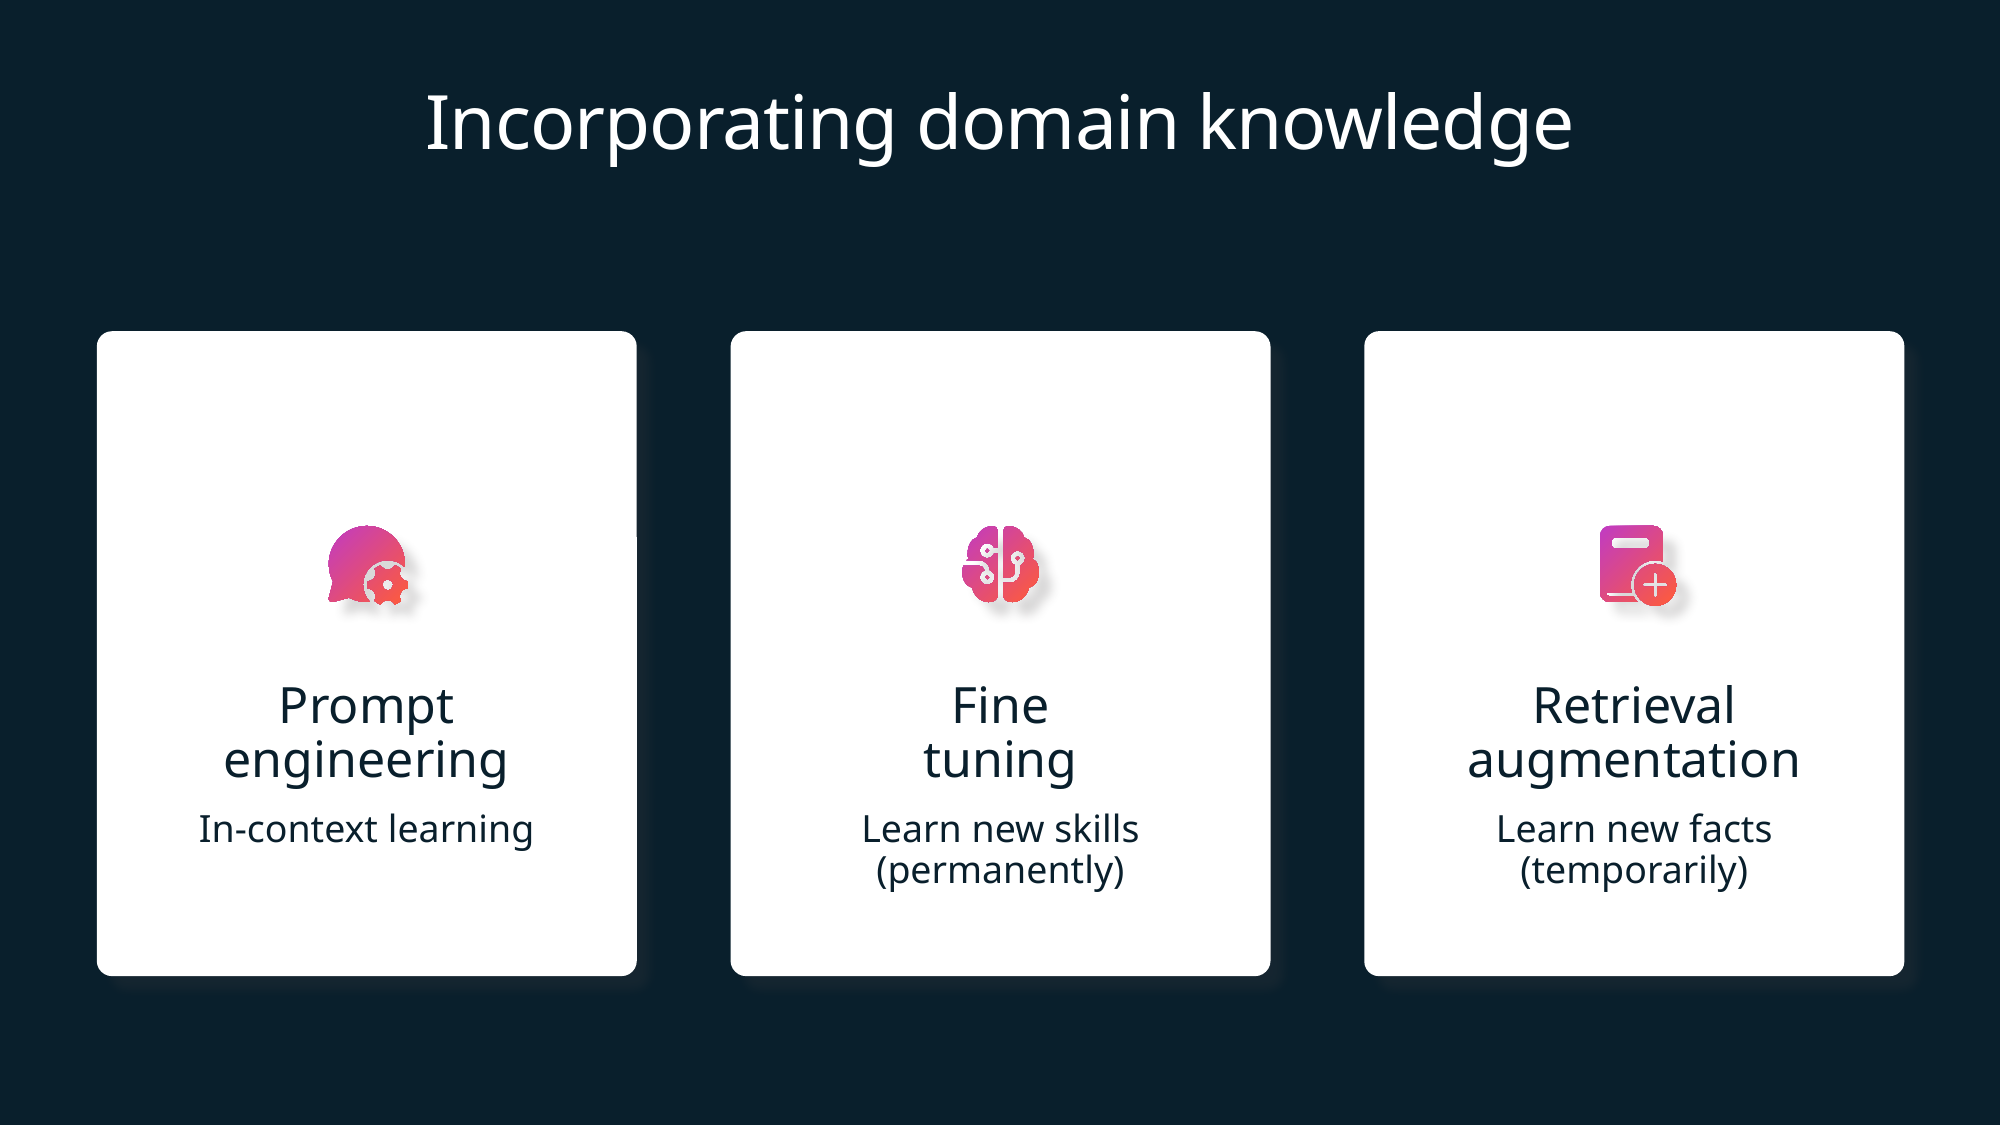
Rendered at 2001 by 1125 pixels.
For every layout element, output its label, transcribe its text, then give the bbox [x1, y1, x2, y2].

text_box [961, 525, 999, 603]
text_box Prompt engineering [96, 680, 637, 789]
text_box Retrieval augmentation [1364, 680, 1905, 789]
text_box Learn new skills (permanently) [730, 810, 1271, 892]
text_box [96, 330, 638, 977]
title Incorporating domain knowledge [96, 75, 1904, 166]
text_box Learn new facts (temporarily) [1364, 810, 1905, 892]
text_box [729, 330, 1272, 977]
text_box [1363, 330, 1906, 977]
text_box [1599, 525, 1677, 607]
text_box Fine tuning [730, 680, 1271, 789]
text_box In-context learning [96, 810, 637, 851]
text_box [328, 525, 409, 606]
text_box [1002, 525, 1040, 603]
